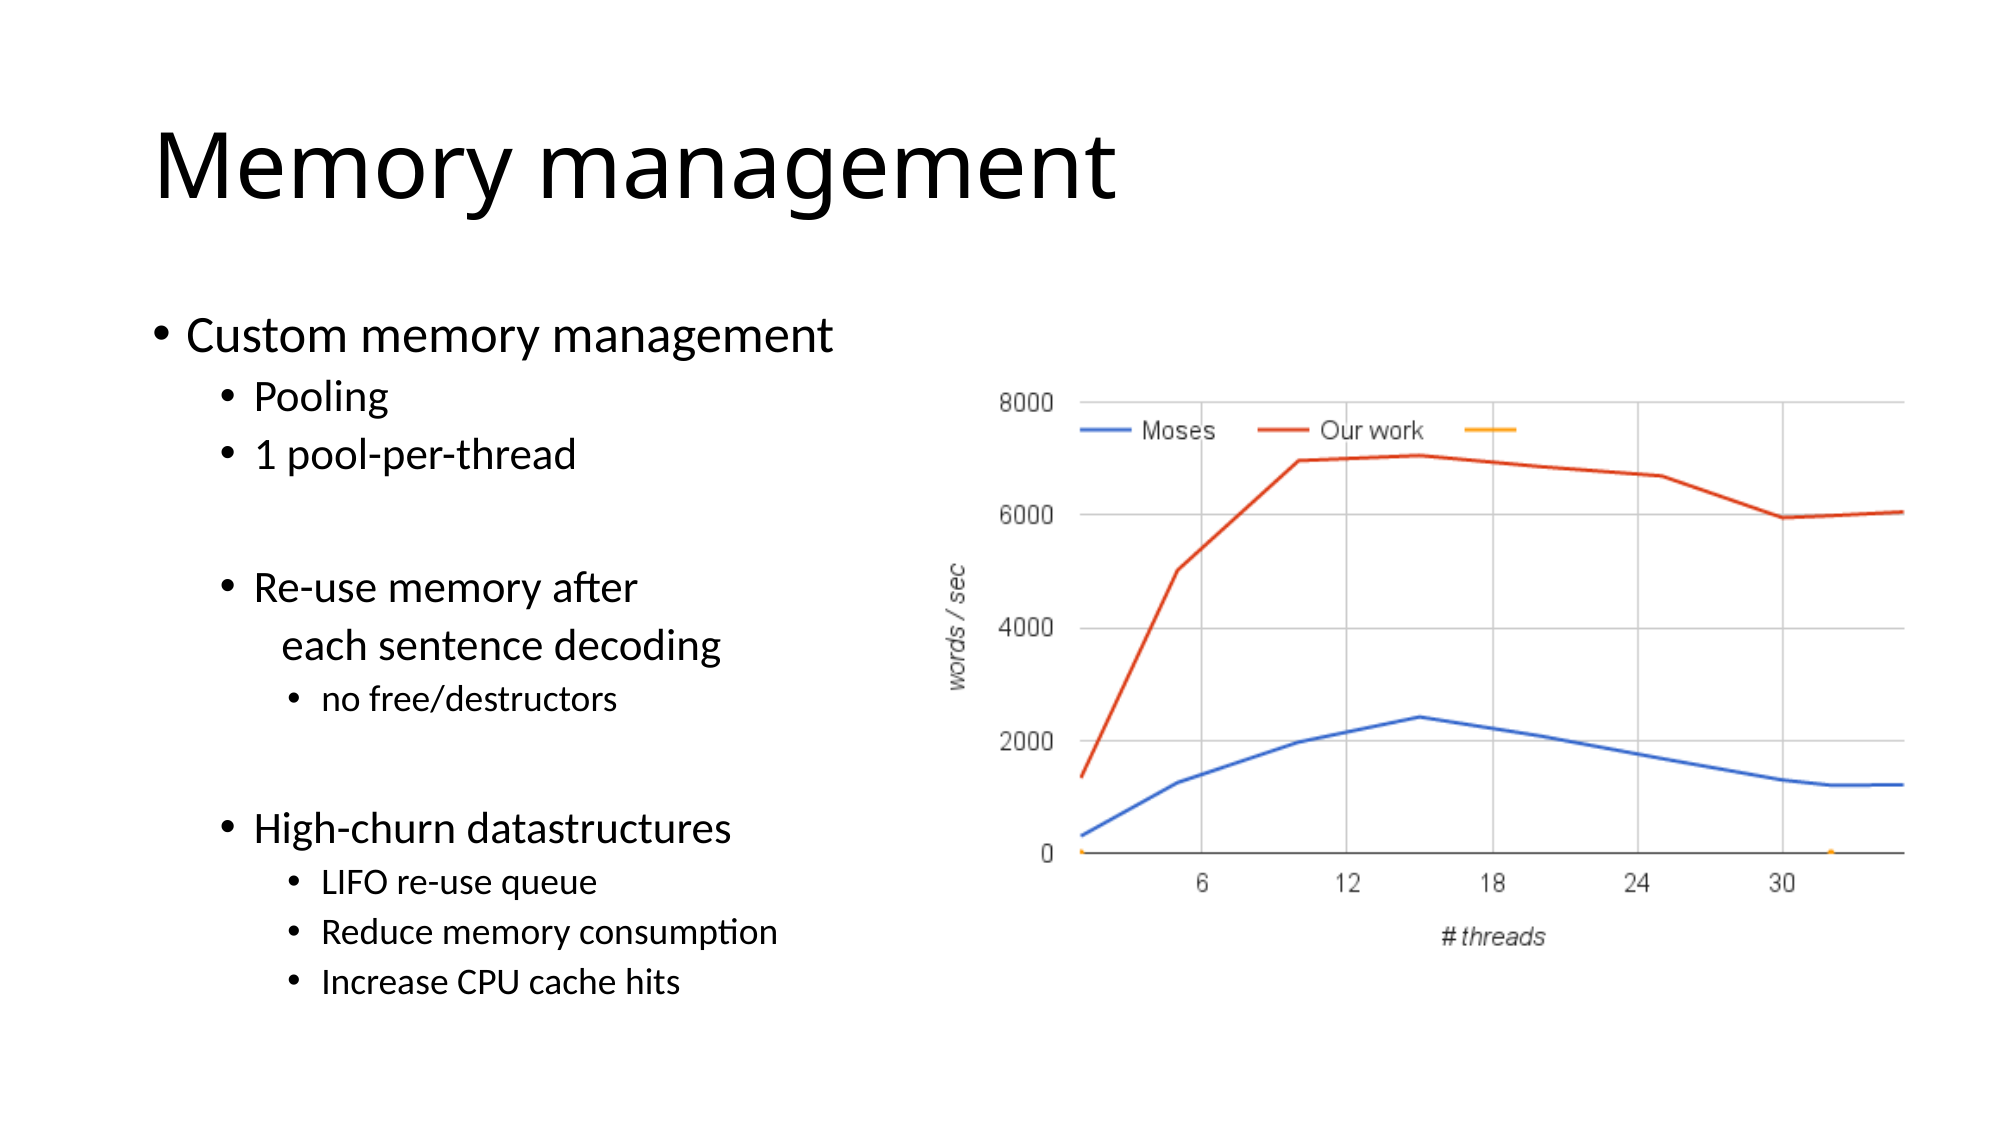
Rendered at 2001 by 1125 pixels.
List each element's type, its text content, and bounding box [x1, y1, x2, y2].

list Custom memory management Pooling 1 pool-per-thread Re-use memory after each sentence decoding no free/destructors High-churn datastructures LIFO re-use queue Reduce memory consumption Increase CPU cache hits [137, 299, 1863, 1014]
picture [913, 336, 1949, 977]
title Memory management [137, 59, 1863, 278]
